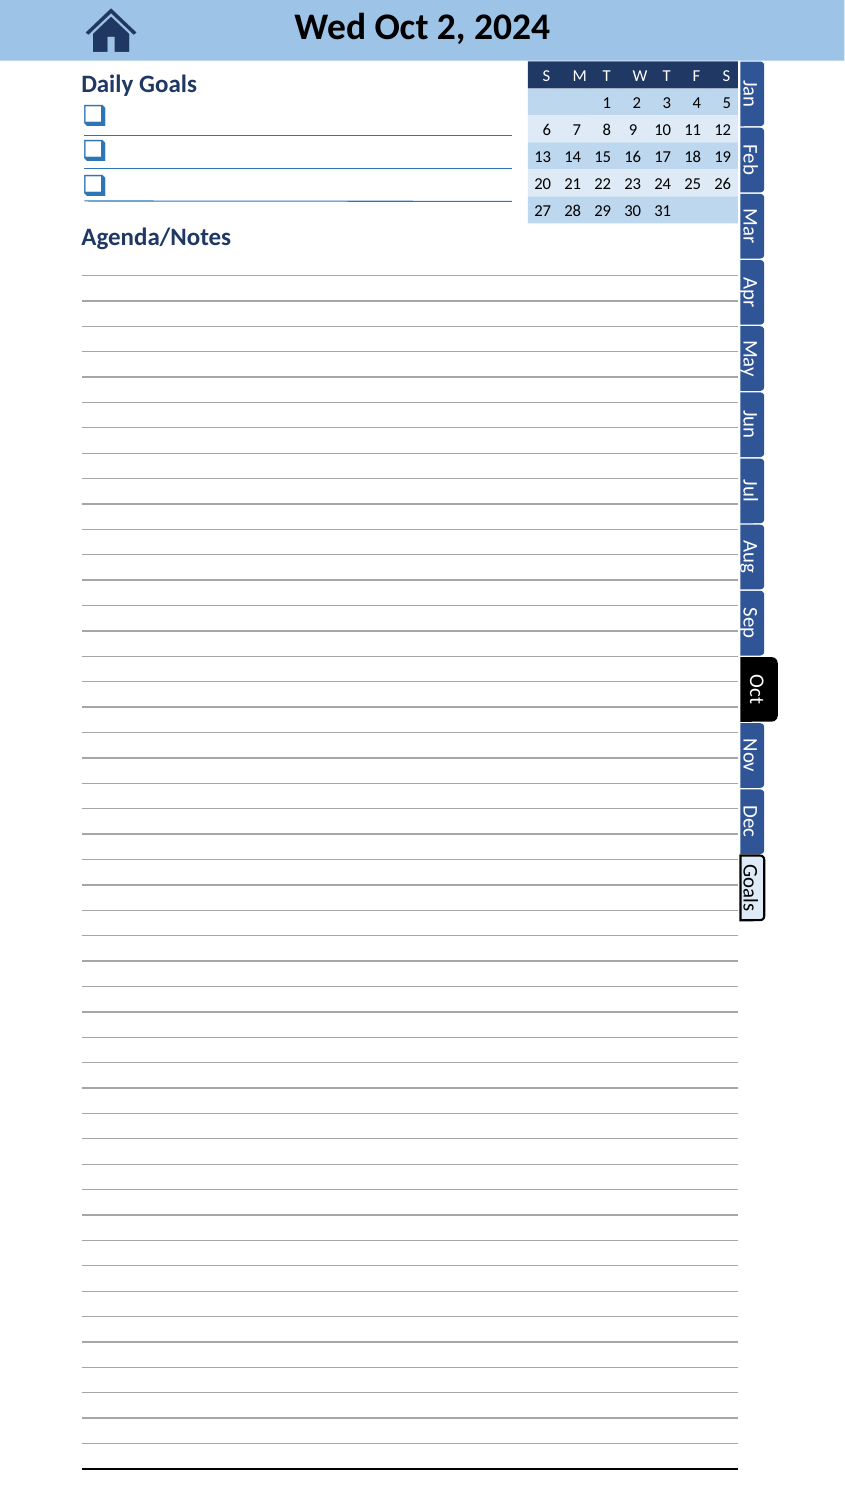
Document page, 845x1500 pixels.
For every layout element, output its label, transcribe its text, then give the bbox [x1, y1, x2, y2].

list Wed Oct 2, 2024 [190, 0, 655, 61]
picture [82, 1, 140, 59]
